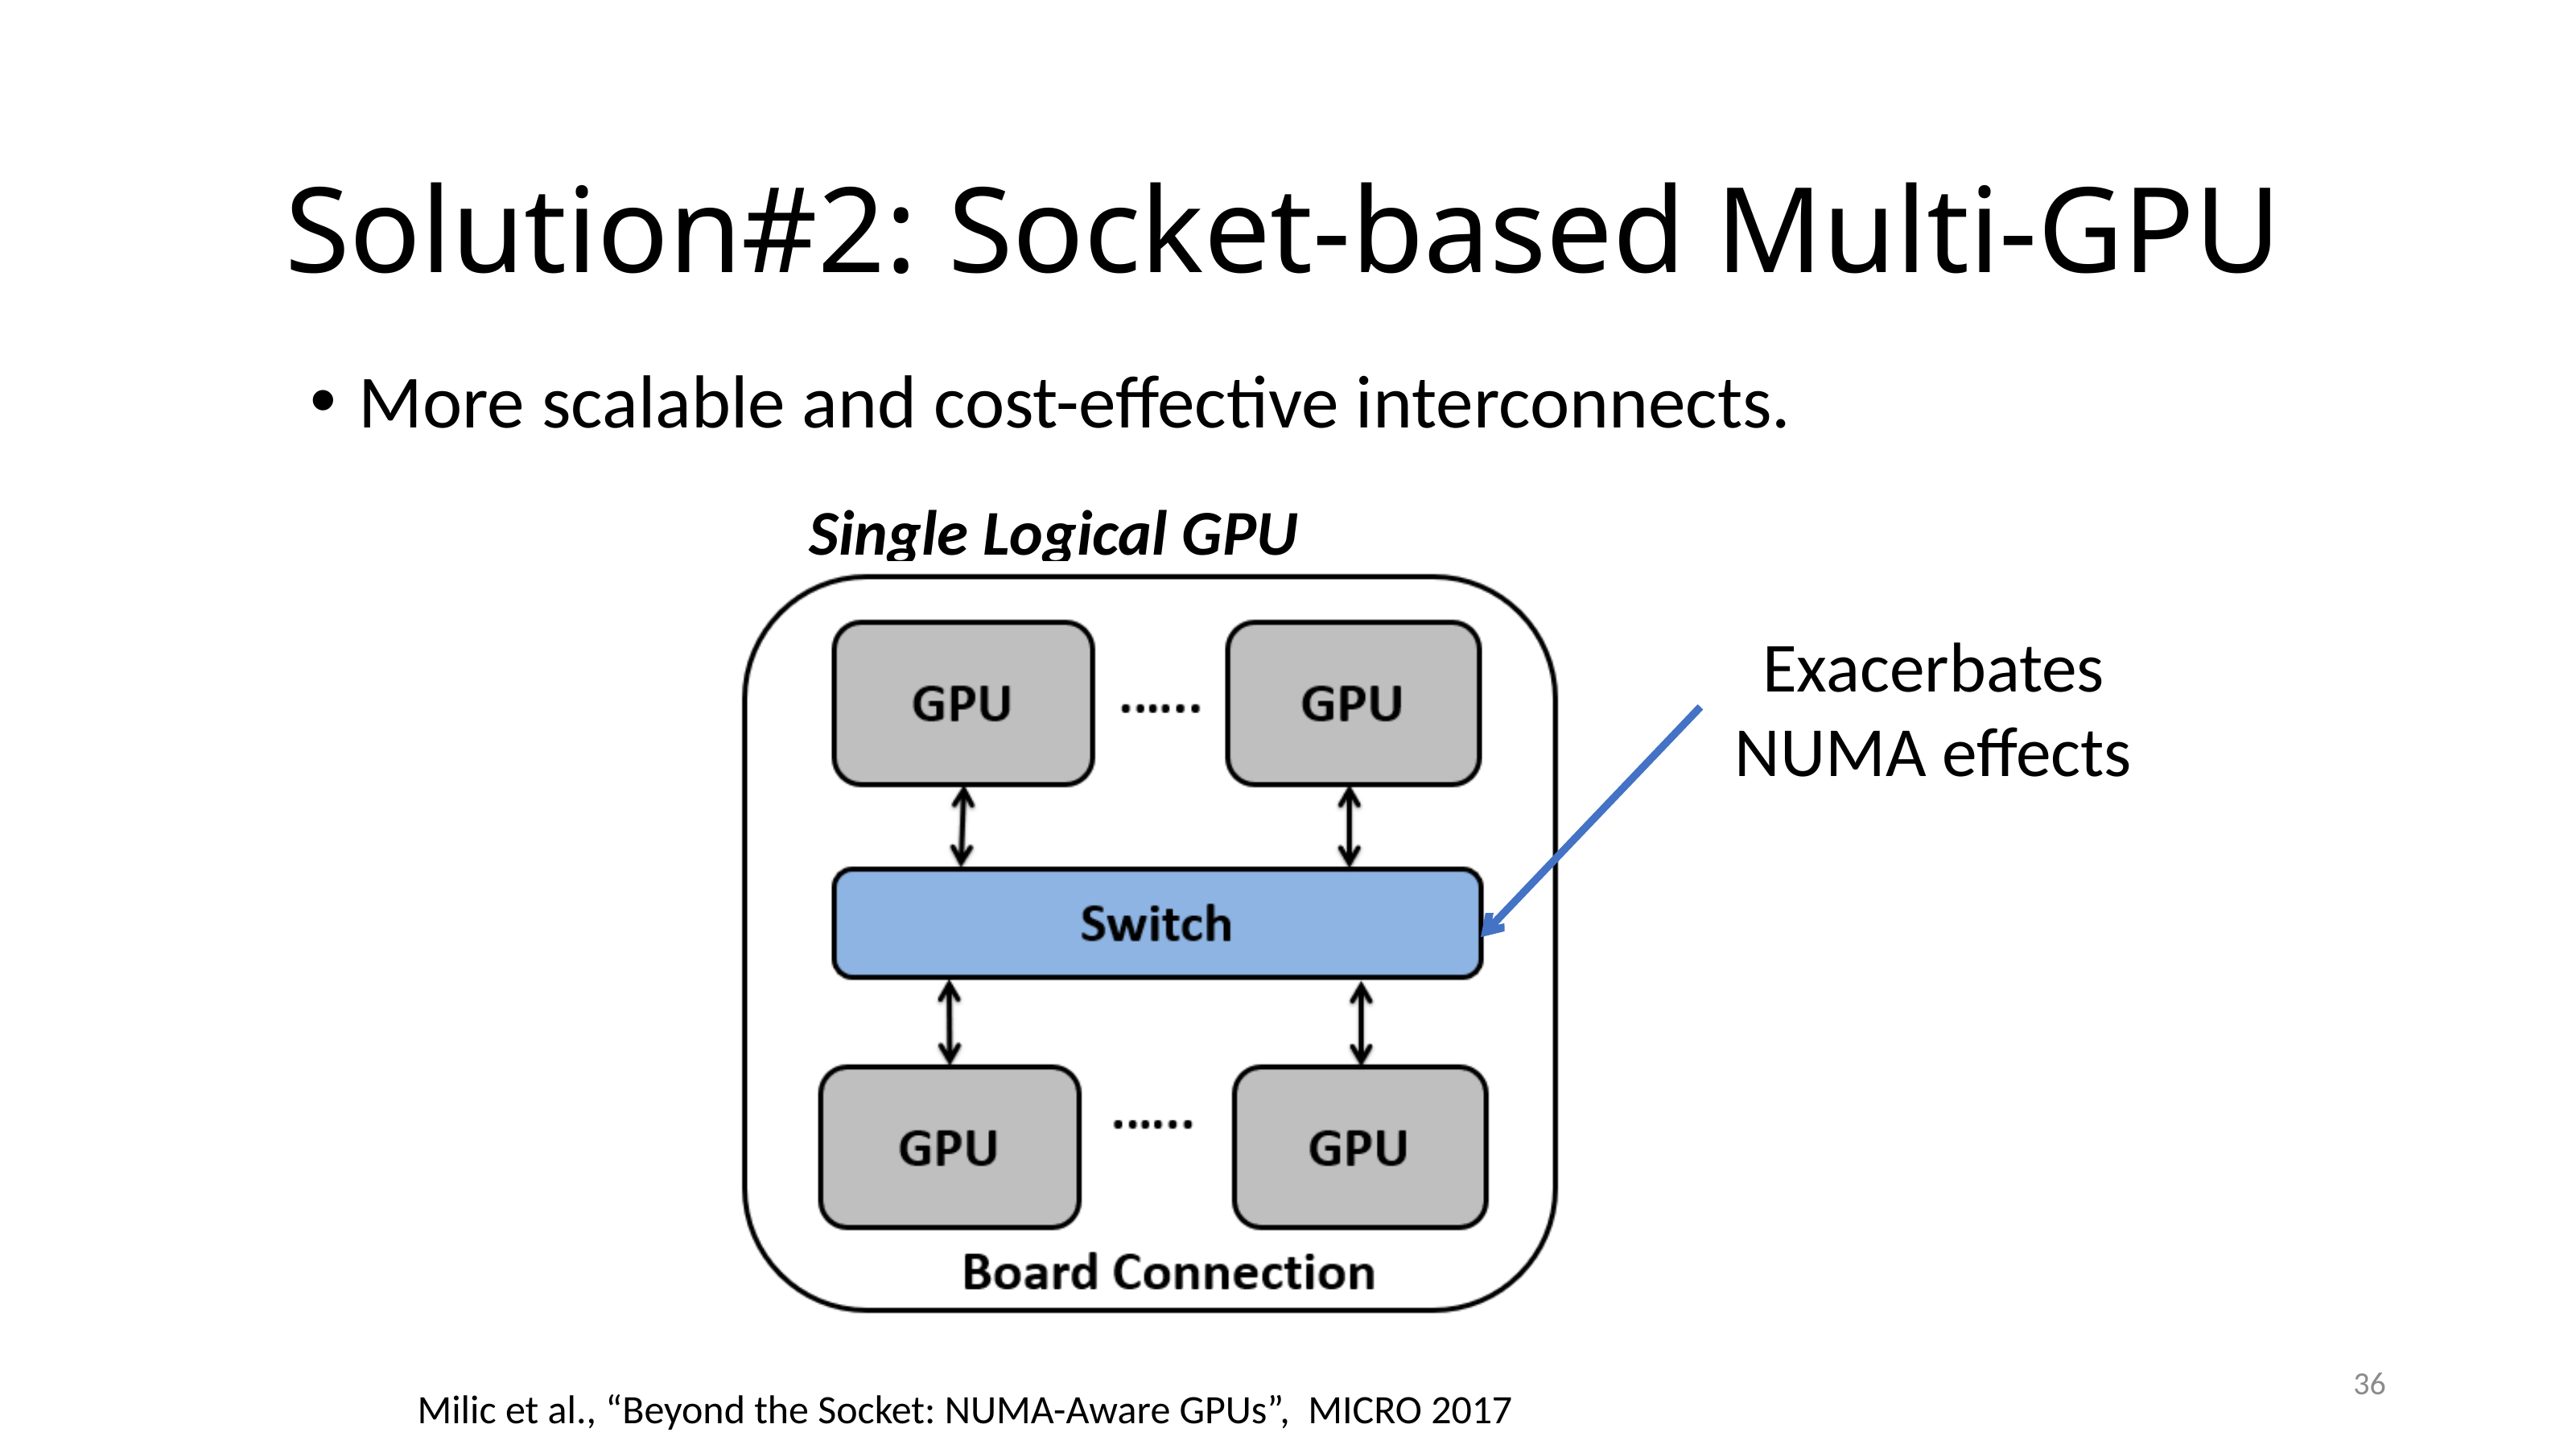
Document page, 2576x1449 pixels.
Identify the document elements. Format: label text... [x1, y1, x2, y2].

picture [729, 561, 1584, 1339]
text_box Milic et al., “Beyond the Socket: NUMA-Aware GPUs”, MICRO 2017 [405, 1377, 1525, 1438]
text_box Exacerbates NUMA effects [1674, 615, 2193, 797]
text_box Single Logical GPU [797, 485, 1311, 561]
slide_number 36 [1818, 1343, 2398, 1421]
title Solution#2: Socket-based Multi-GPU [273, 94, 2354, 375]
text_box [1481, 707, 1701, 938]
list More scalable and cost-effective interconnects. [298, 357, 2277, 1317]
